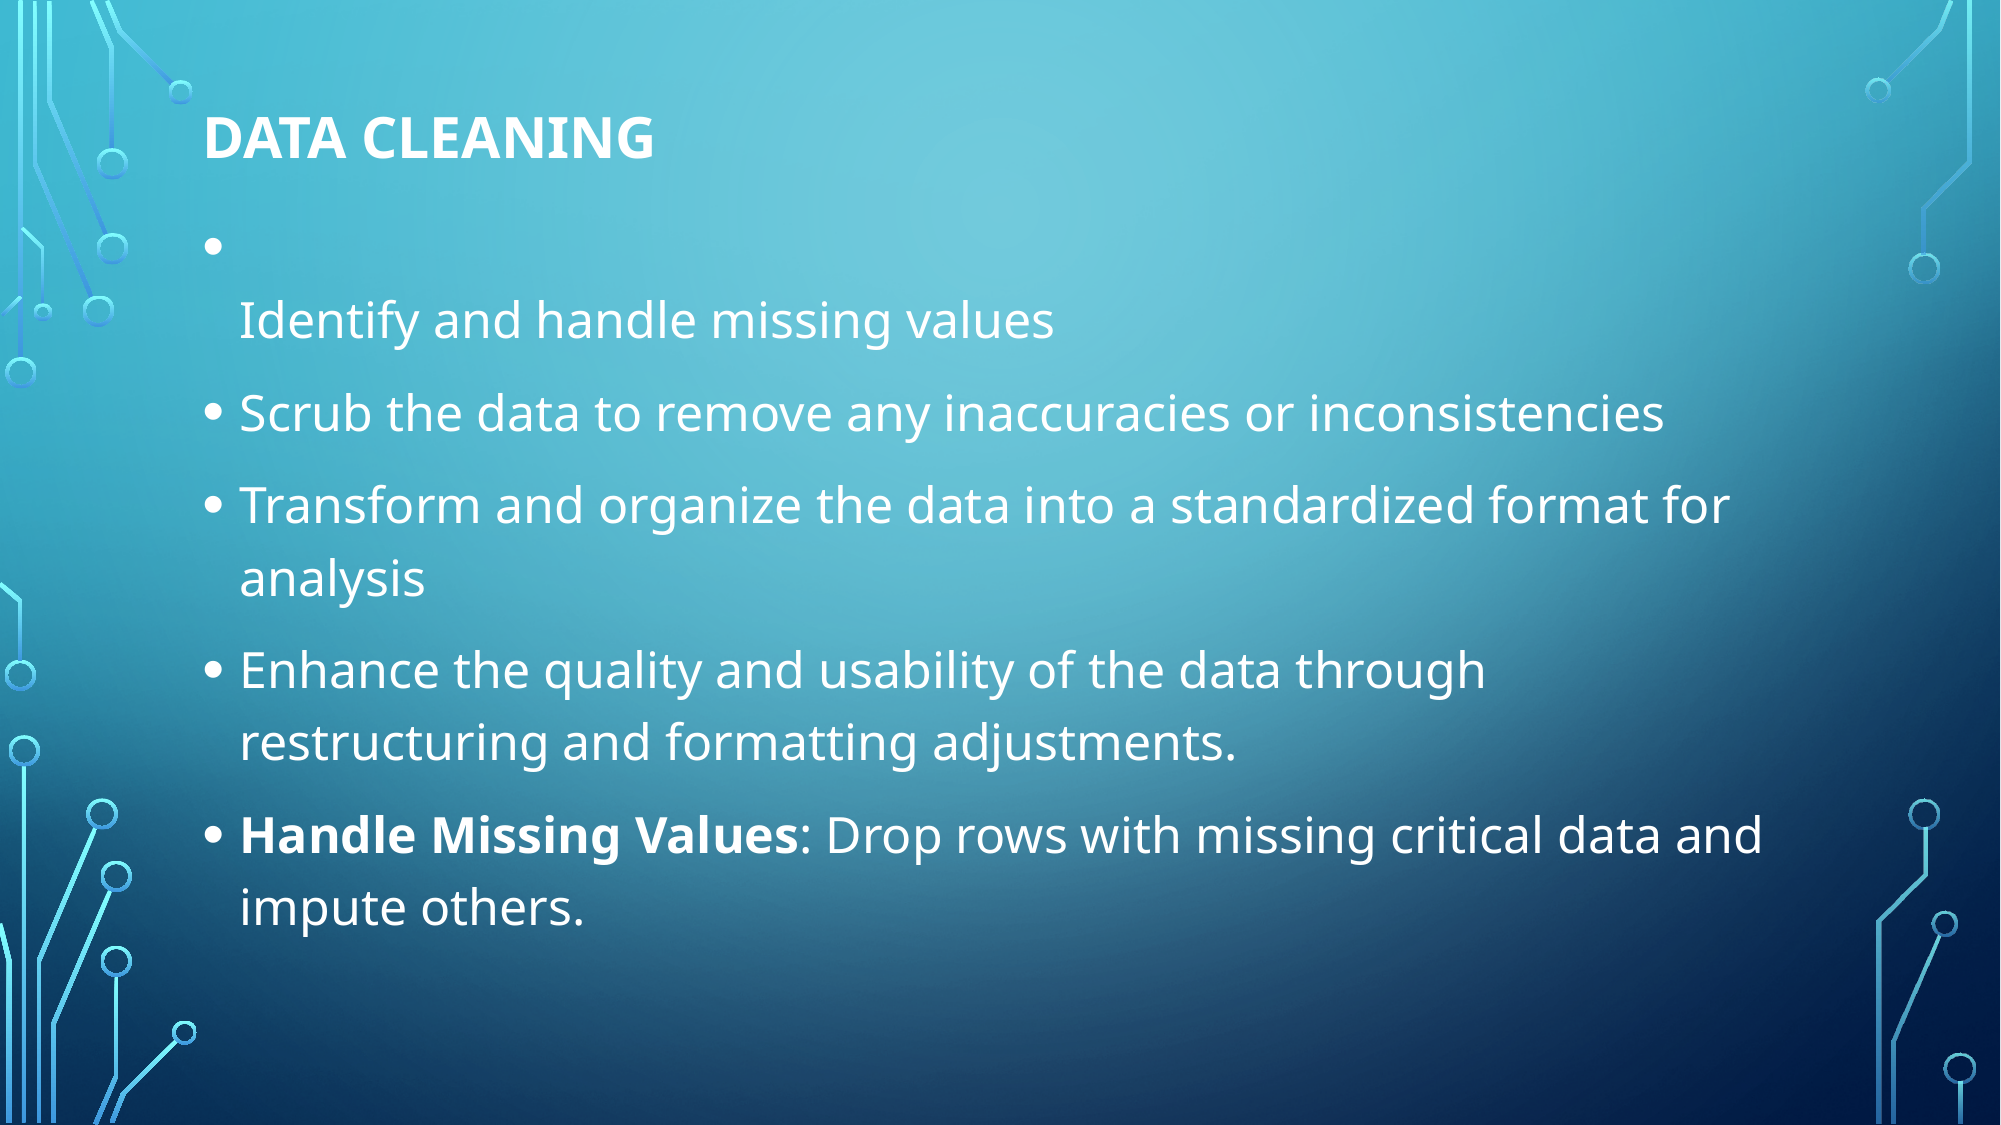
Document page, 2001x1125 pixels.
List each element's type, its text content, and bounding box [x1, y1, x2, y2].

title Data Cleaning [187, 101, 1813, 196]
list Identify and handle missing values Scrub the data to remove any inaccuracies or inconsistencies Transform and organize the data into a standardized format for analysis Enhance the quality and usability of the data through restructuring and formatting adjustments. Handle Missing Values: Drop rows with missing critical data and impute others. [187, 196, 1813, 950]
